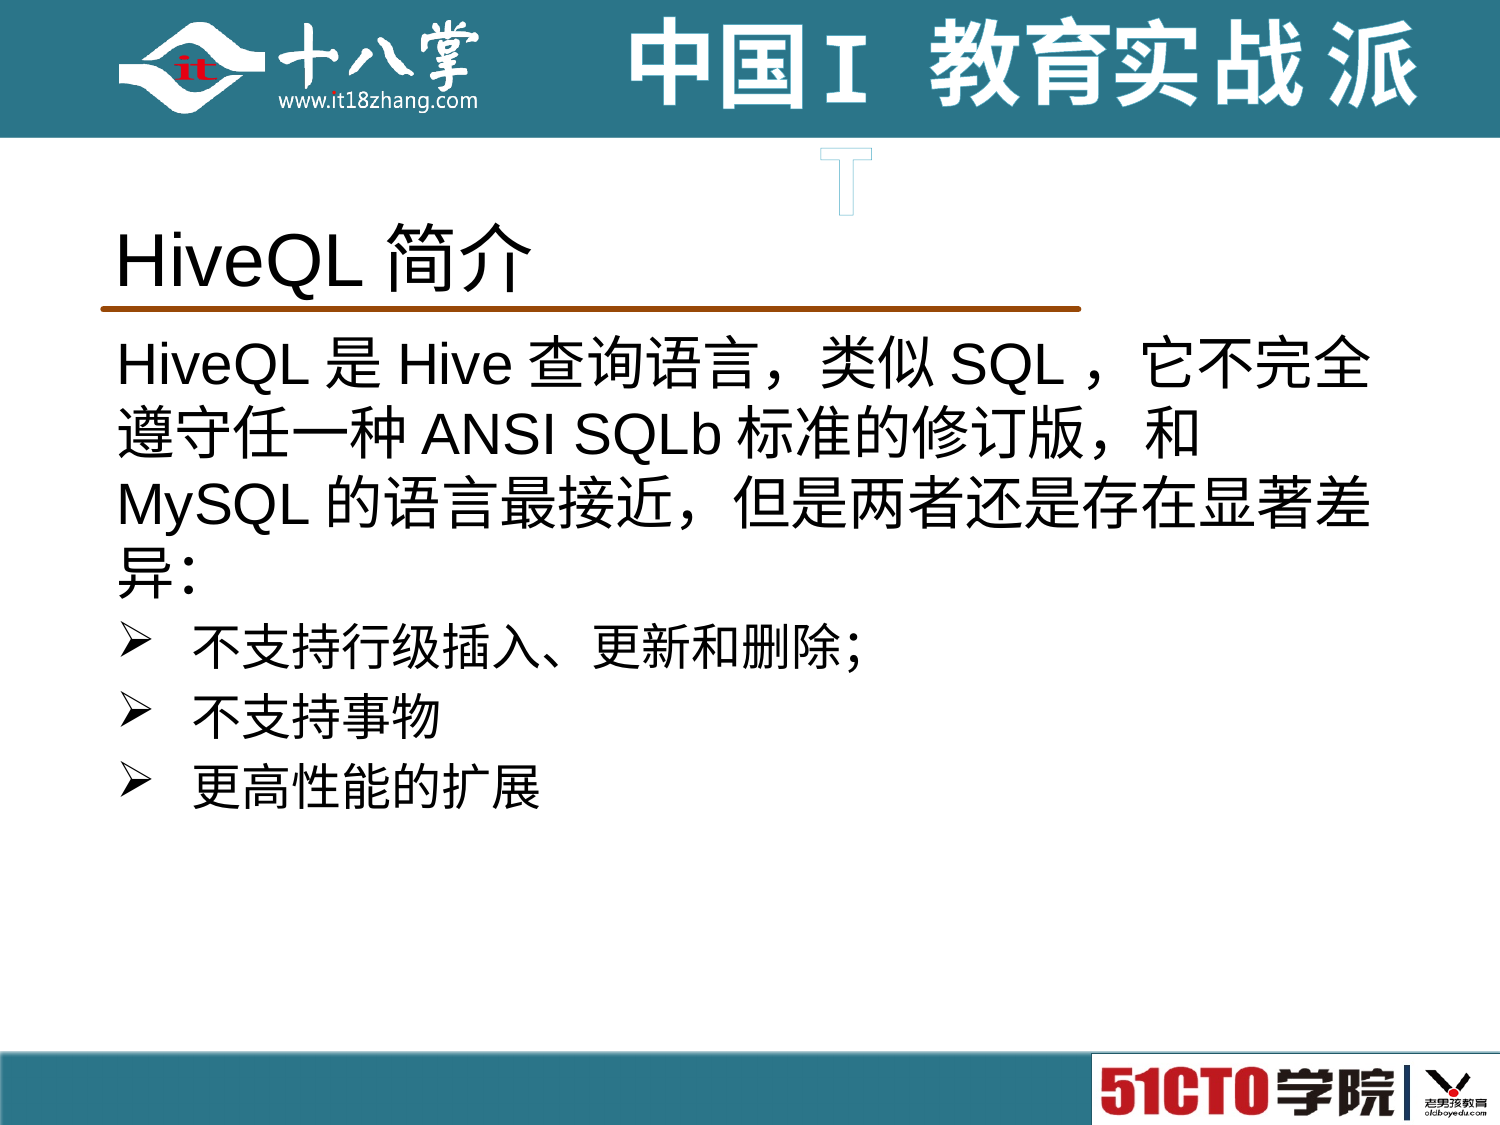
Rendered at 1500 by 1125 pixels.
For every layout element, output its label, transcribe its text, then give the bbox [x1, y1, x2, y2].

list HiveQL是Hive查询语言，类似SQL，它不完全遵守任一种ANSI SQLb标准的修订版，和MySQL的语言最接近，但是两者还是存在显著差异： 不支持行级插入、更新和删除； 不支持事物 更高性能的扩展 [101, 318, 1424, 1035]
picture [1092, 1054, 1500, 1125]
title HiveQL简介 [100, 204, 1424, 303]
picture [119, 20, 479, 114]
